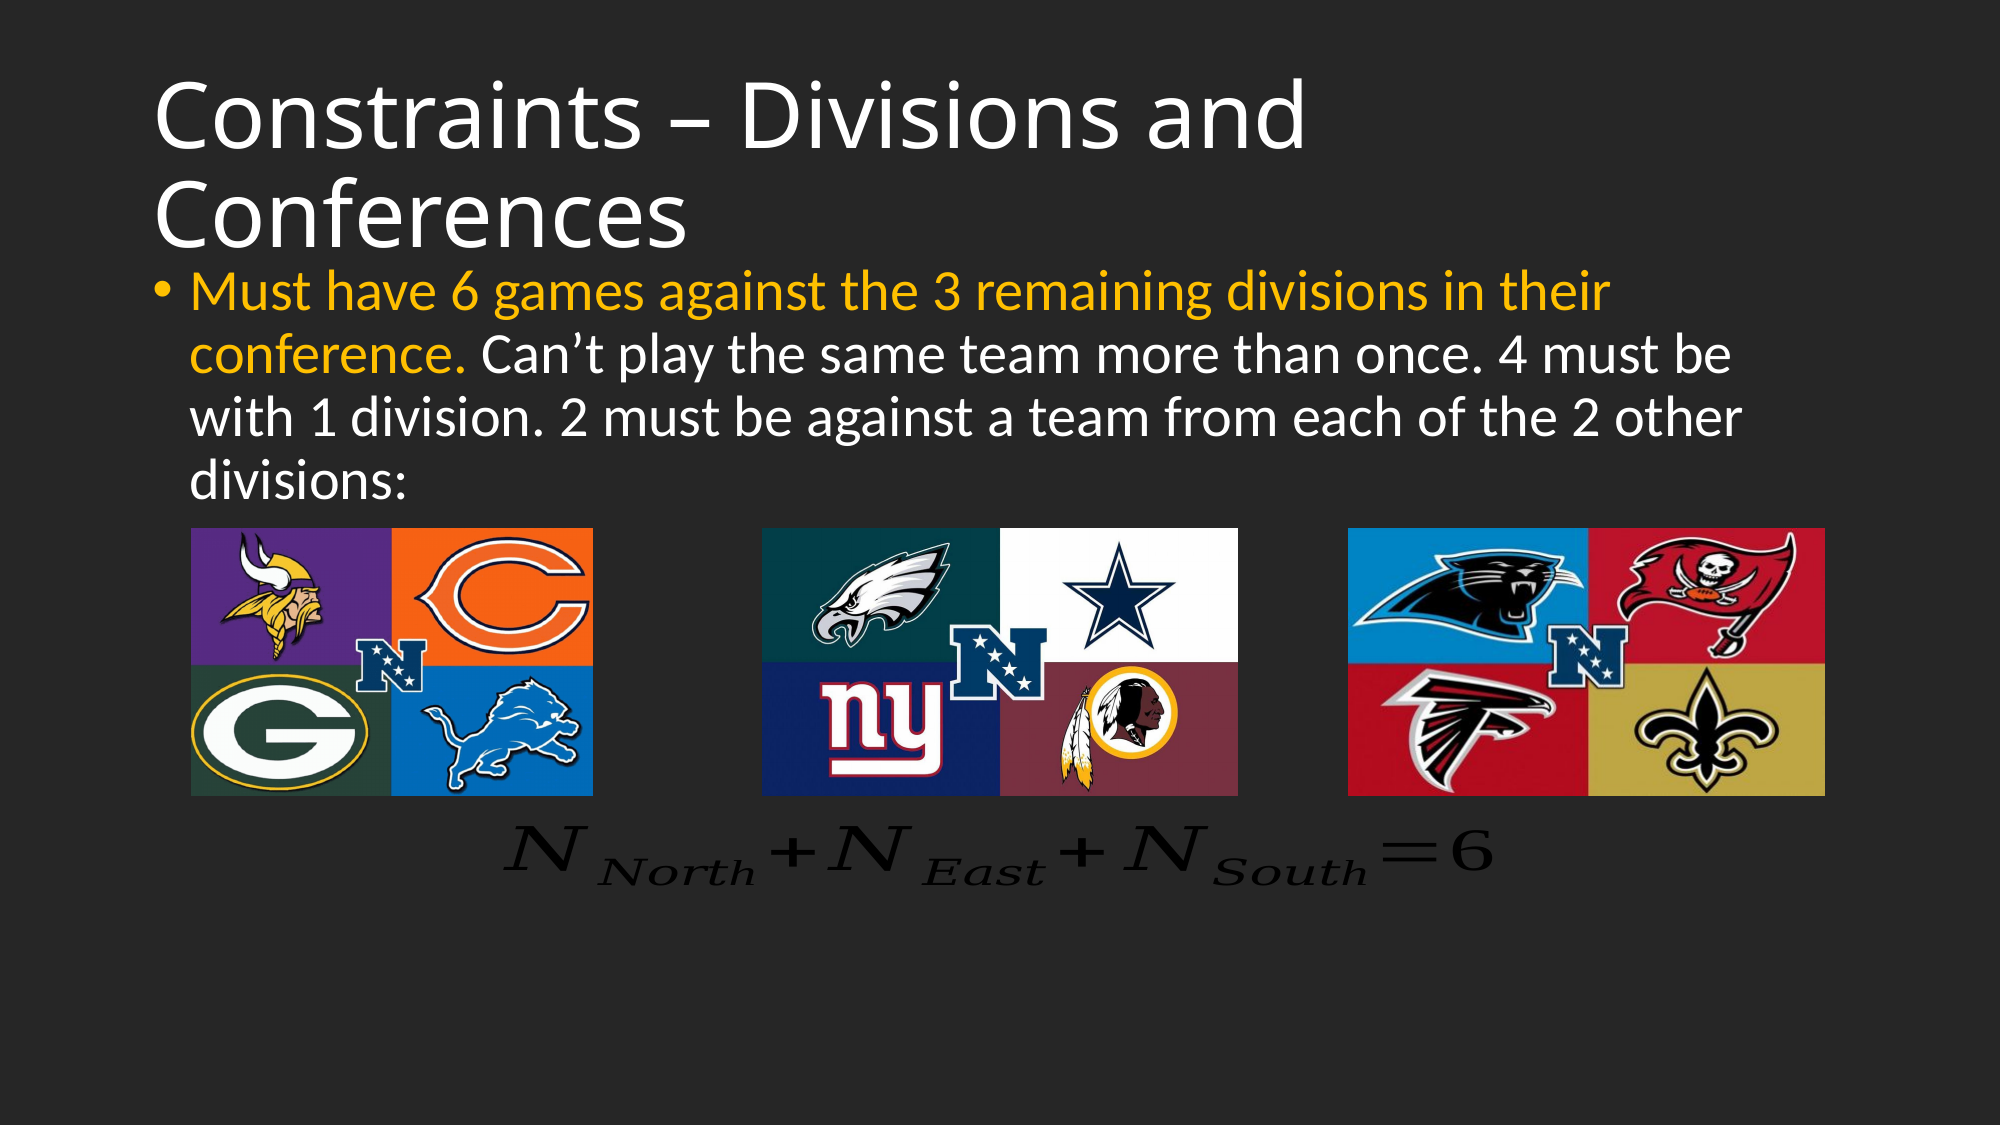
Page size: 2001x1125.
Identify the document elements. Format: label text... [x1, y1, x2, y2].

picture [1348, 528, 1825, 796]
list Must have 6 games against the 3 remaining divisions in their conference. Can’t play the same team more than once. 4 must be with 1 division. 2 must be against a team from each of the 2 other divisions: [137, 252, 1863, 599]
picture [762, 528, 1238, 796]
picture [191, 528, 593, 796]
title Constraints – Divisions and Conferences [137, 59, 1863, 252]
